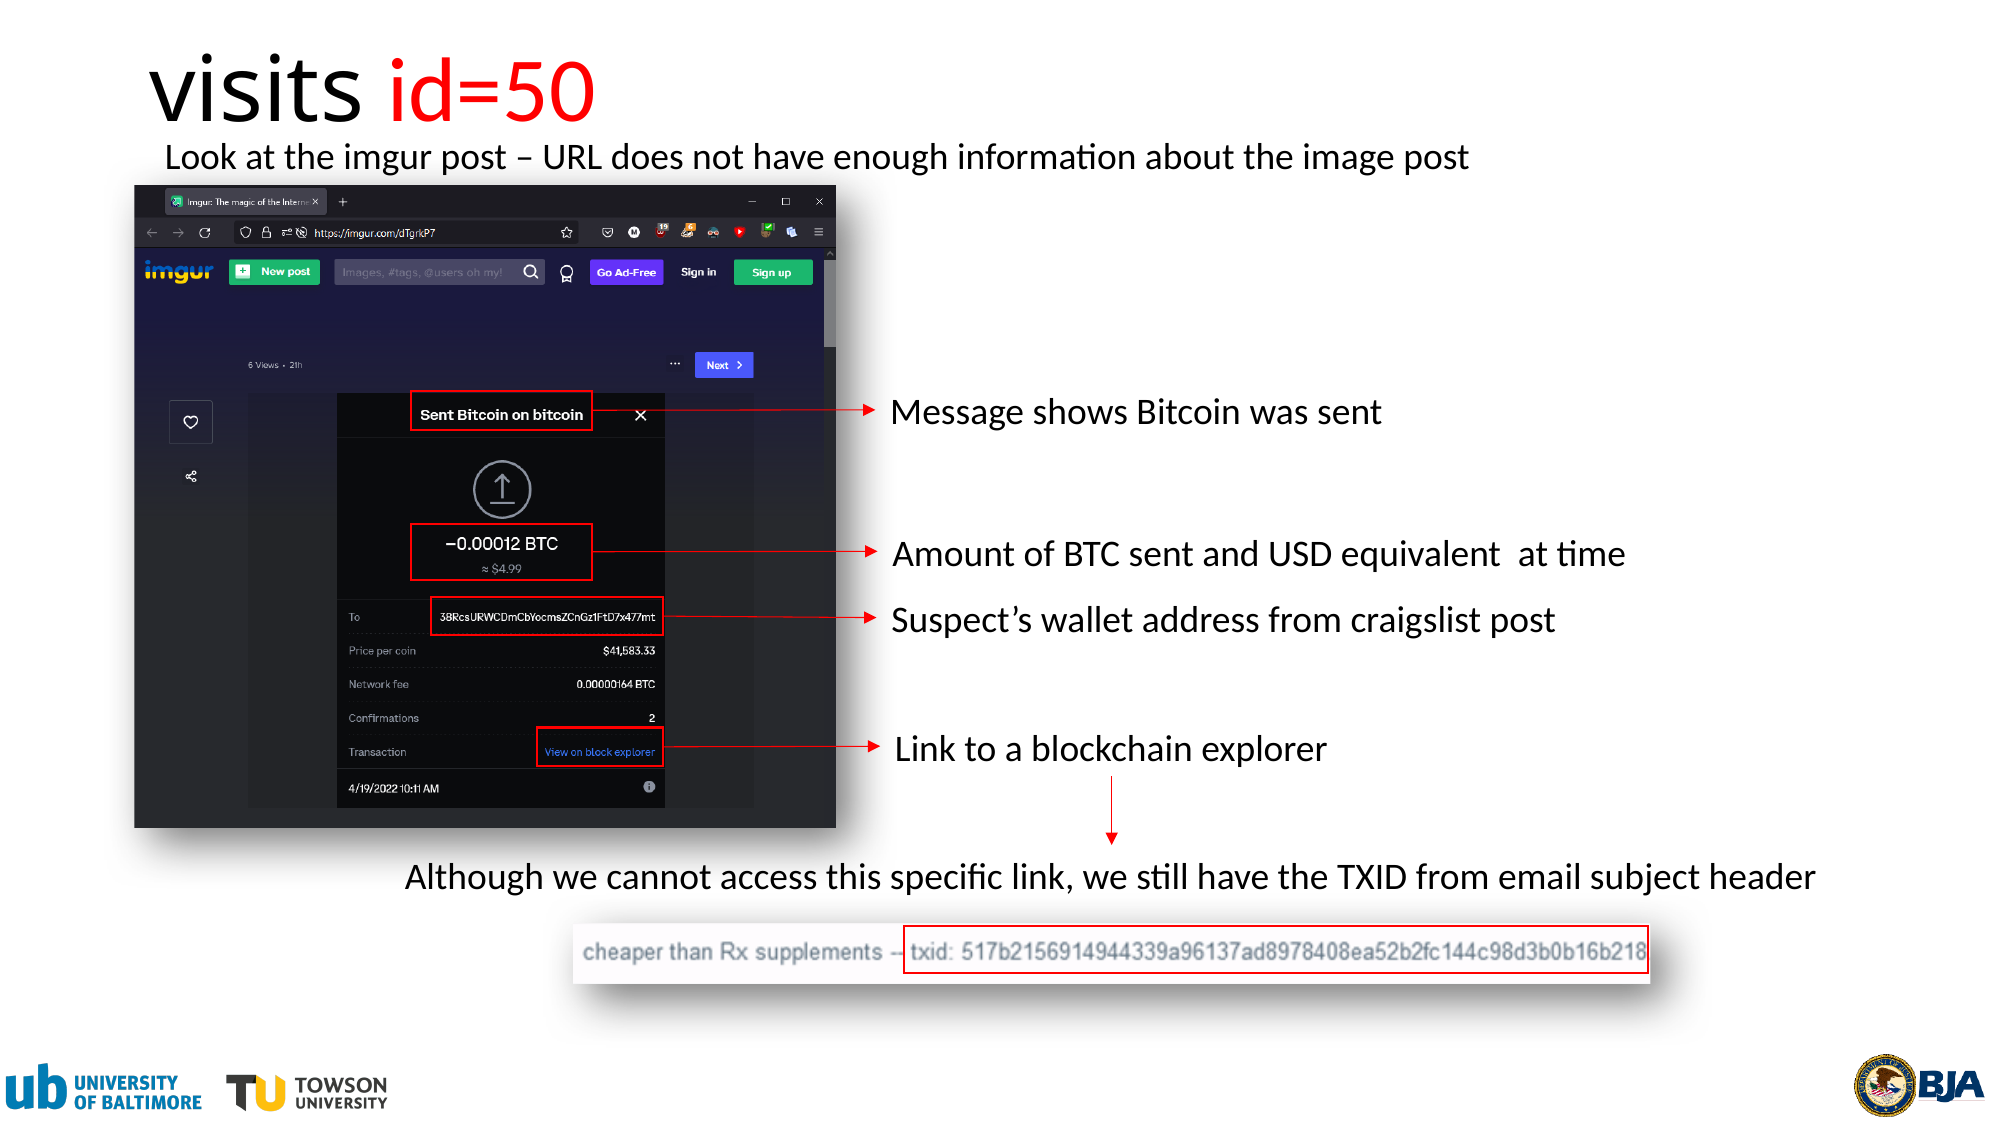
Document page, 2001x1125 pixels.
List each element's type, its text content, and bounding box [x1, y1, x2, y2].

text_box Suspect’s wallet address from craigslist post [876, 587, 1572, 648]
text_box Look at the imgur post – URL does not have enough information about the image post [149, 124, 1495, 185]
picture [1854, 1054, 1986, 1117]
text_box visits id=50 [134, 22, 1147, 148]
text_box Message shows Bitcoin was sent [875, 379, 1398, 440]
text_box Amount of BTC sent and USD equivalent at time [877, 521, 1651, 582]
picture [572, 923, 1651, 984]
picture [134, 185, 836, 828]
text_box Link to a blockchain explorer [880, 716, 1344, 777]
picture [0, 1031, 407, 1125]
text_box Although we cannot access this specific link, we still have the TXID from email subject header [390, 844, 1834, 905]
